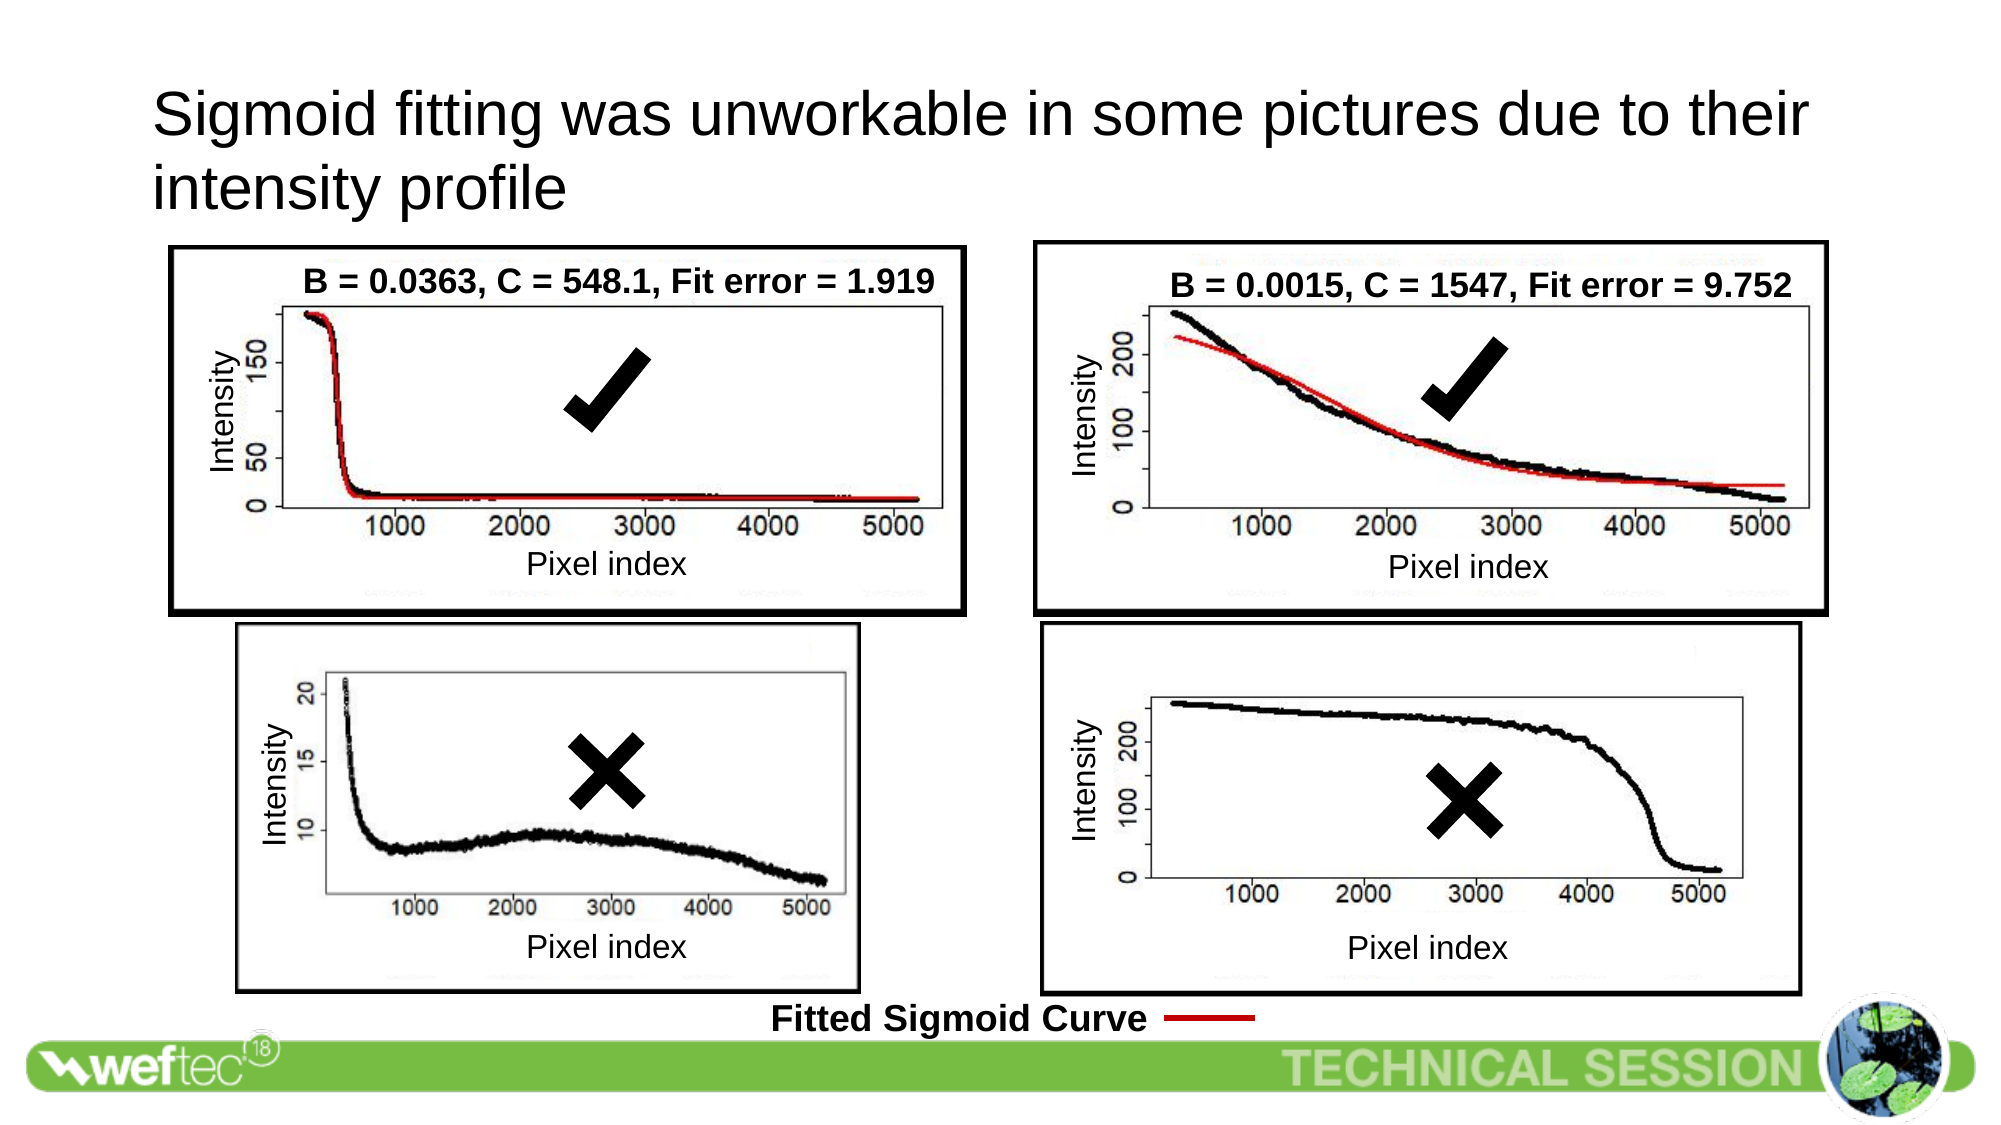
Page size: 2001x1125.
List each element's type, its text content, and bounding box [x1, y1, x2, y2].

text_box Fitted Sigmoid Curve [754, 986, 1164, 1046]
picture [0, 0, 2001, 1125]
list Sigmoid fitting was unworkable in some pictures due to their intensity profile [137, 64, 1844, 232]
